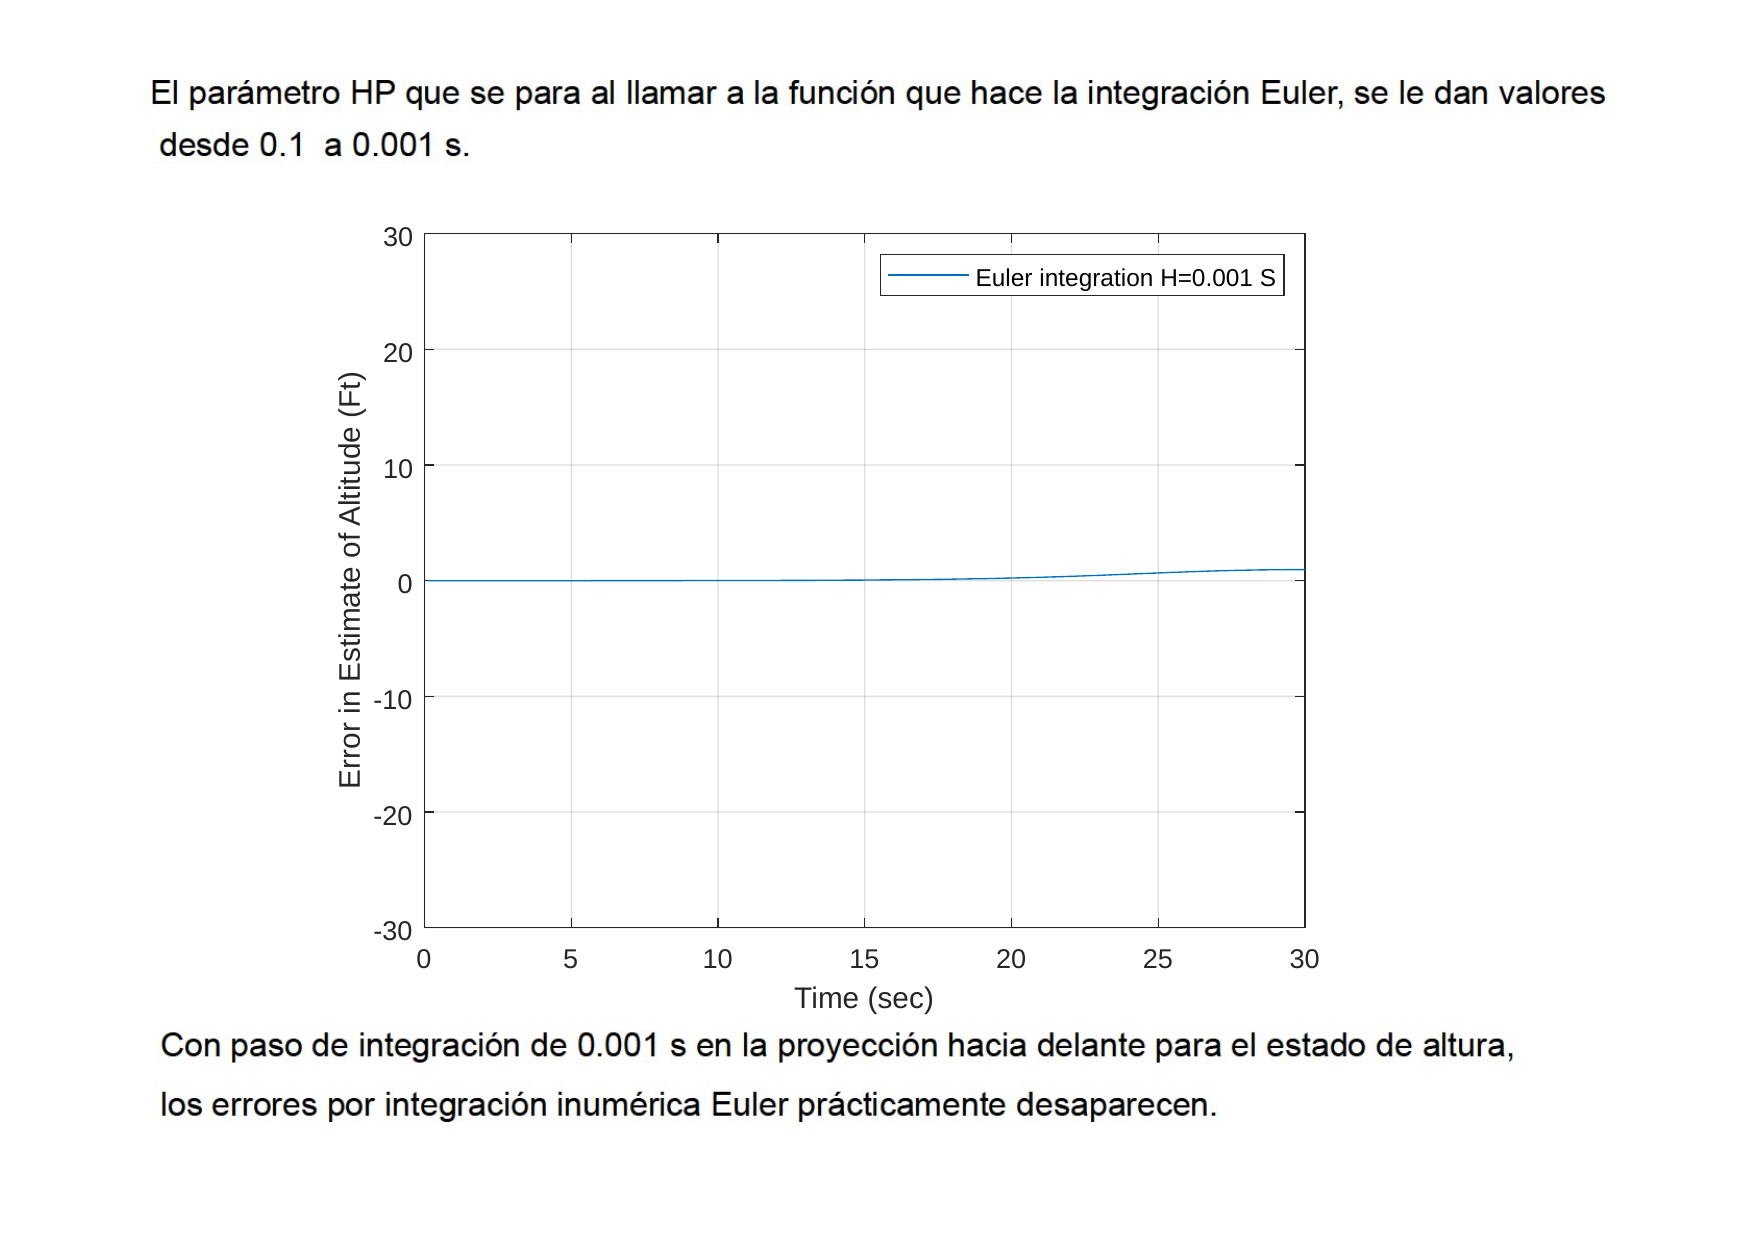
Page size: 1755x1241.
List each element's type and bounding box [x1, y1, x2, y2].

picture [151, 79, 1606, 1123]
